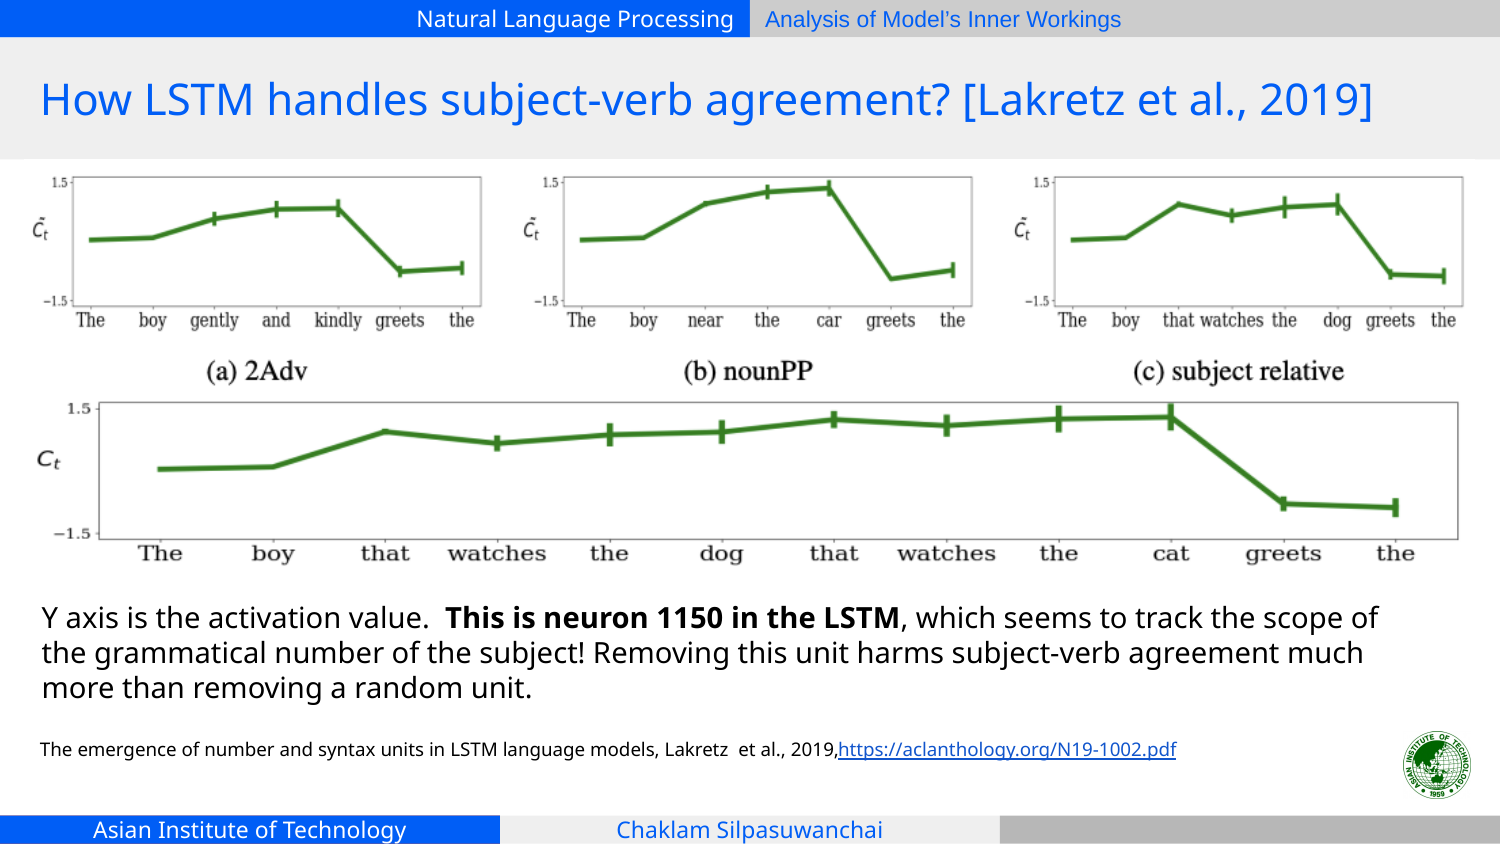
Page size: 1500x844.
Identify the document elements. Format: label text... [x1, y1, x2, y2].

picture [24, 159, 1476, 586]
title How LSTM handles subject-verb agreement? [Lakretz et al., 2019] [24, 37, 1475, 158]
picture [1403, 731, 1471, 799]
text_box Y axis is the activation value. This is neuron 1150 in the LSTM, which seems to track the scope of the grammatical number of the subject! Removing this unit harms subject-verb agreement much more than removing a random unit. [26, 594, 1442, 719]
text_box The emergence of number and syntax units in LSTM language models, Lakretz et al., 2019,https://aclanthology.org/N19-1002.pdf [24, 725, 1396, 777]
